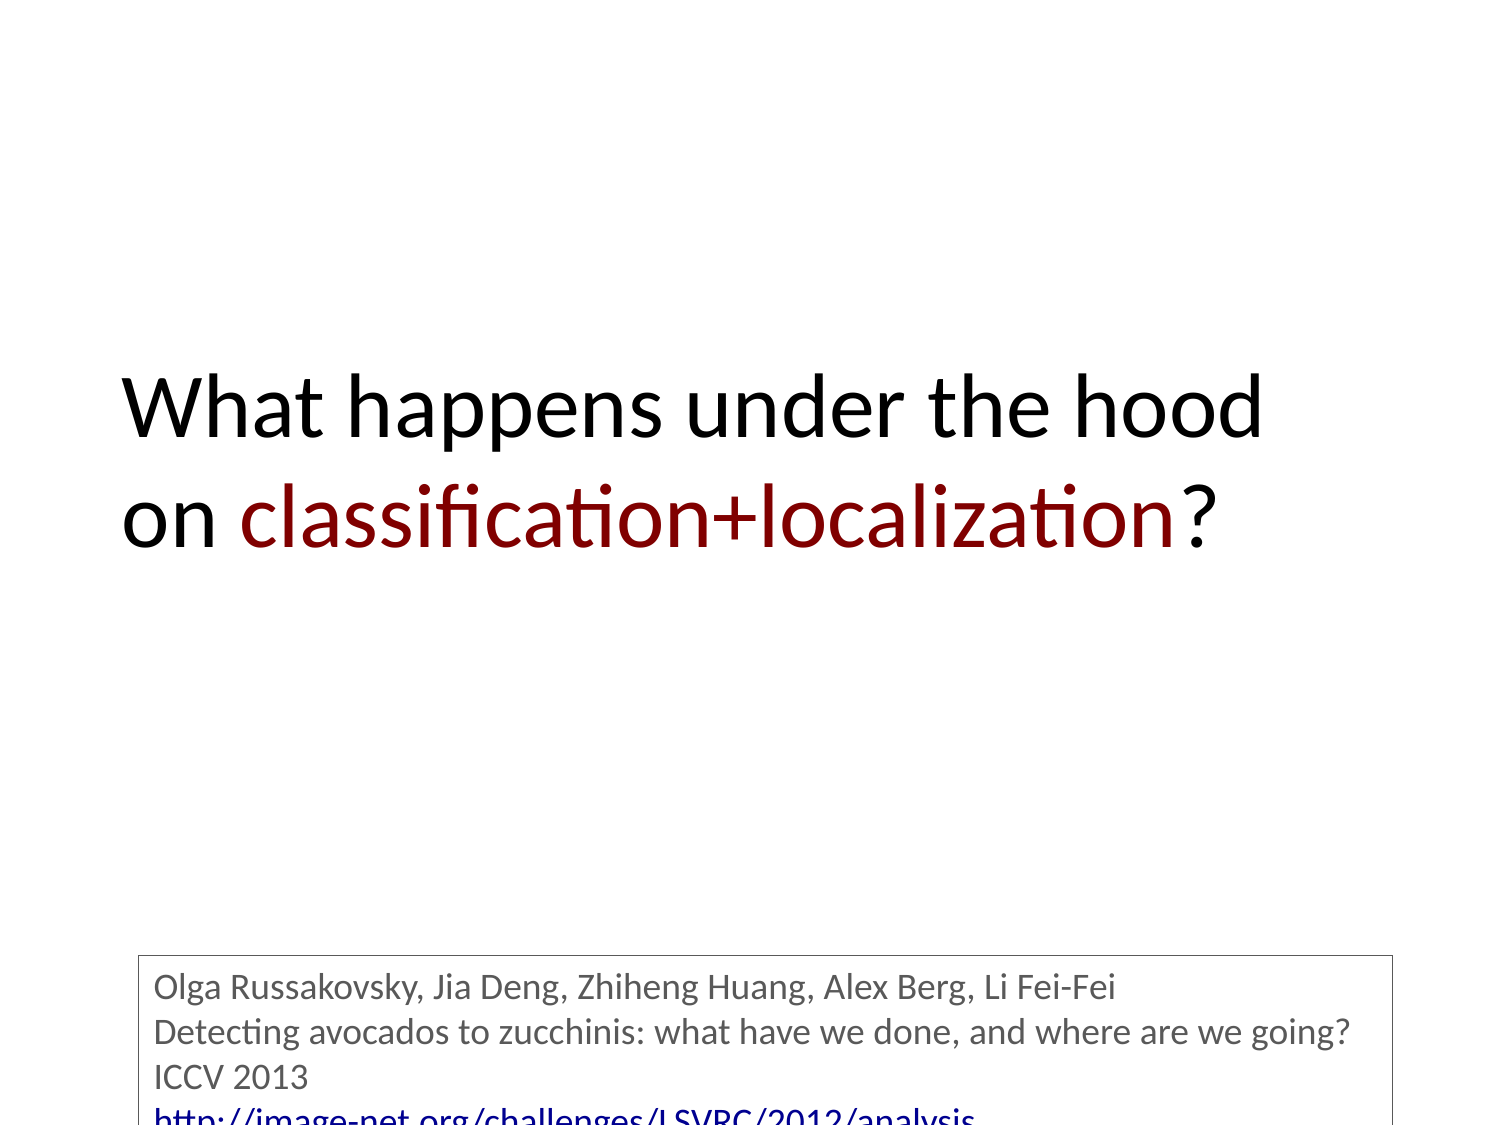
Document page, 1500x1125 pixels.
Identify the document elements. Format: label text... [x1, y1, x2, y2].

text_box Olga Russakovsky, Jia Deng, Zhiheng Huang, Alex Berg, Li Fei-Fei Detecting avocados to zucchinis: what have we done, and where are we going? ICCV 2013 http://image-net.org/challenges/LSVRC/2012/analysis [138, 955, 1393, 1125]
text_box What happens under the hood on classification+localization? [107, 338, 1463, 573]
